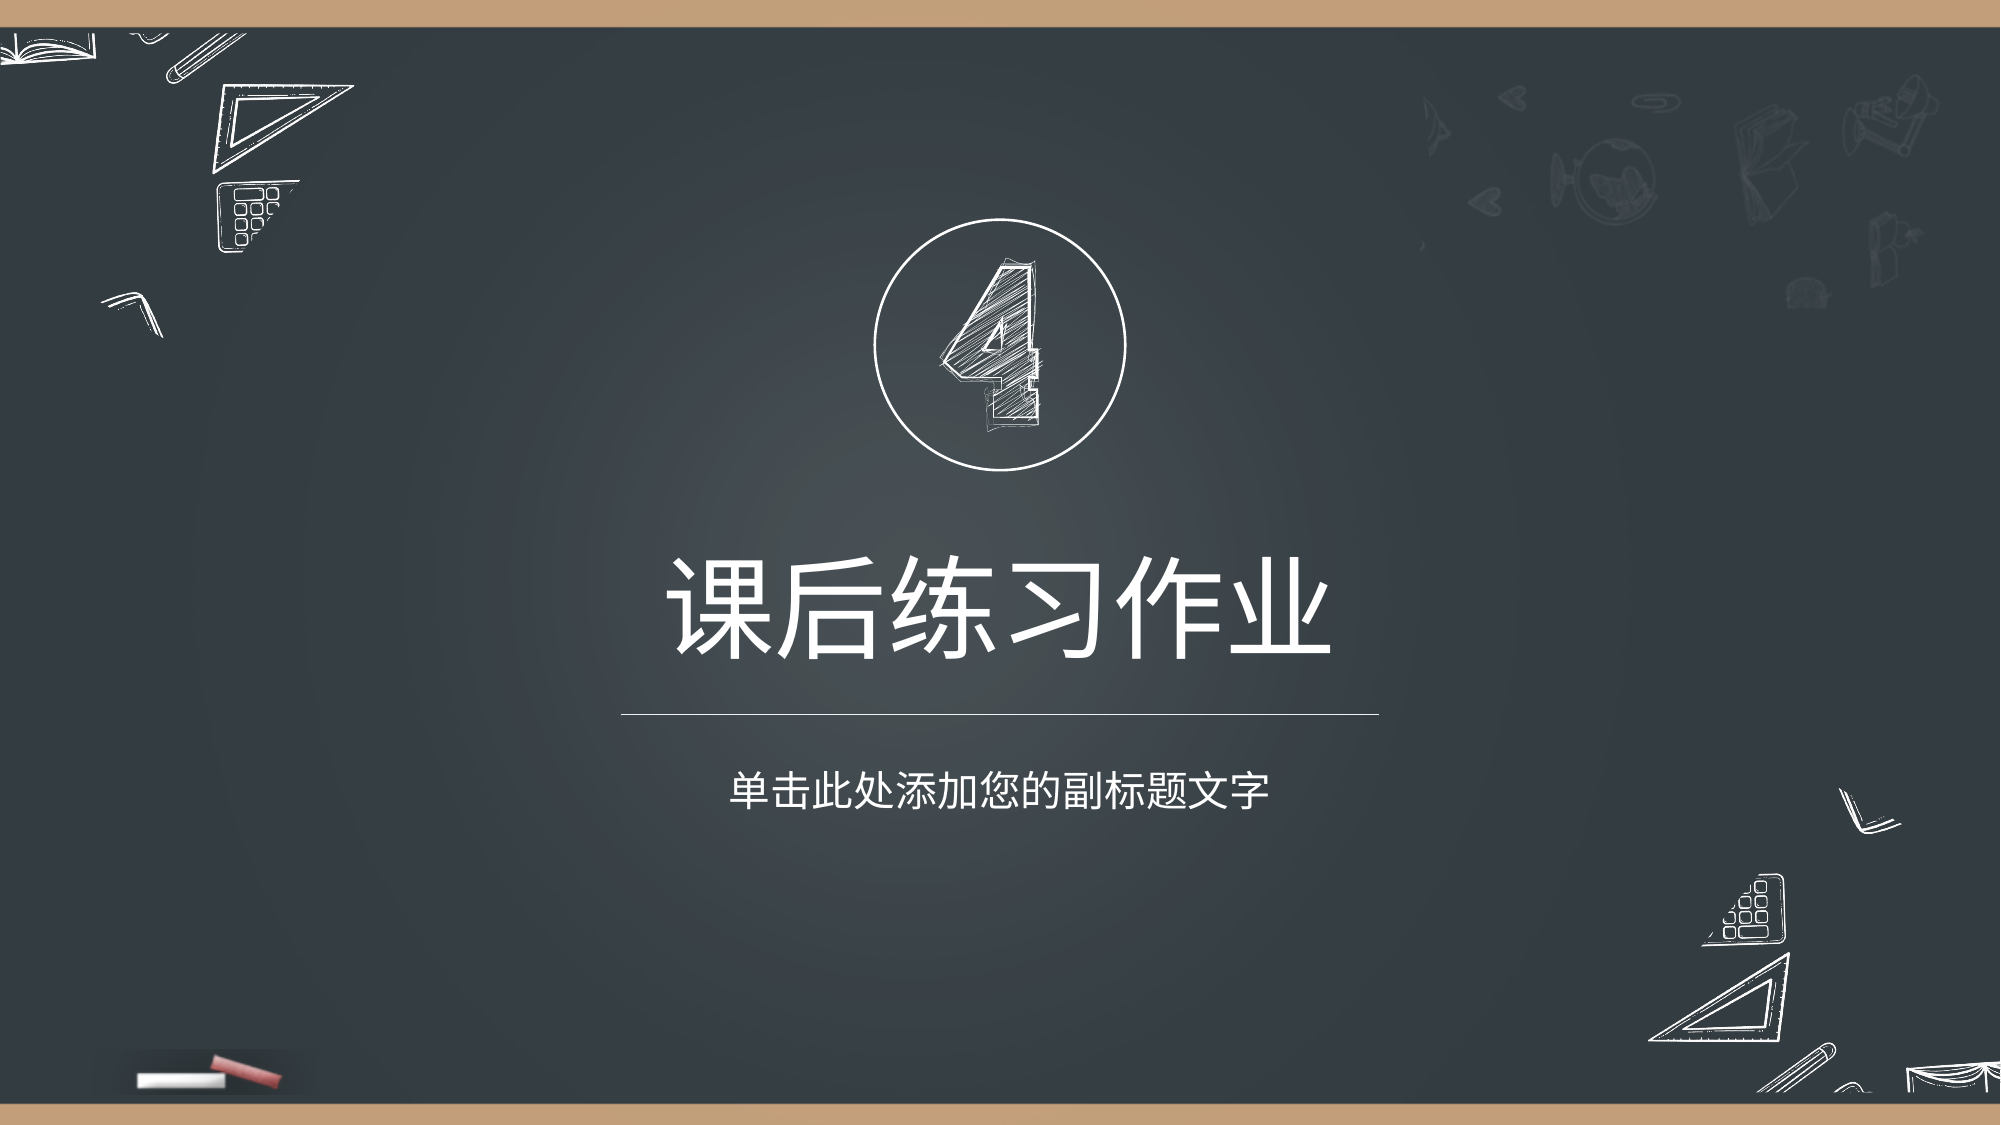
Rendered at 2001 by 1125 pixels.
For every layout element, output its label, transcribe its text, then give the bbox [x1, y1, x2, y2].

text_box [939, 257, 1044, 433]
text_box 课后练习作业 [647, 530, 1353, 680]
text_box 单击此处添加您的副标题文字 [713, 742, 1287, 822]
text_box [874, 219, 1126, 471]
picture [0, 0, 2001, 1125]
